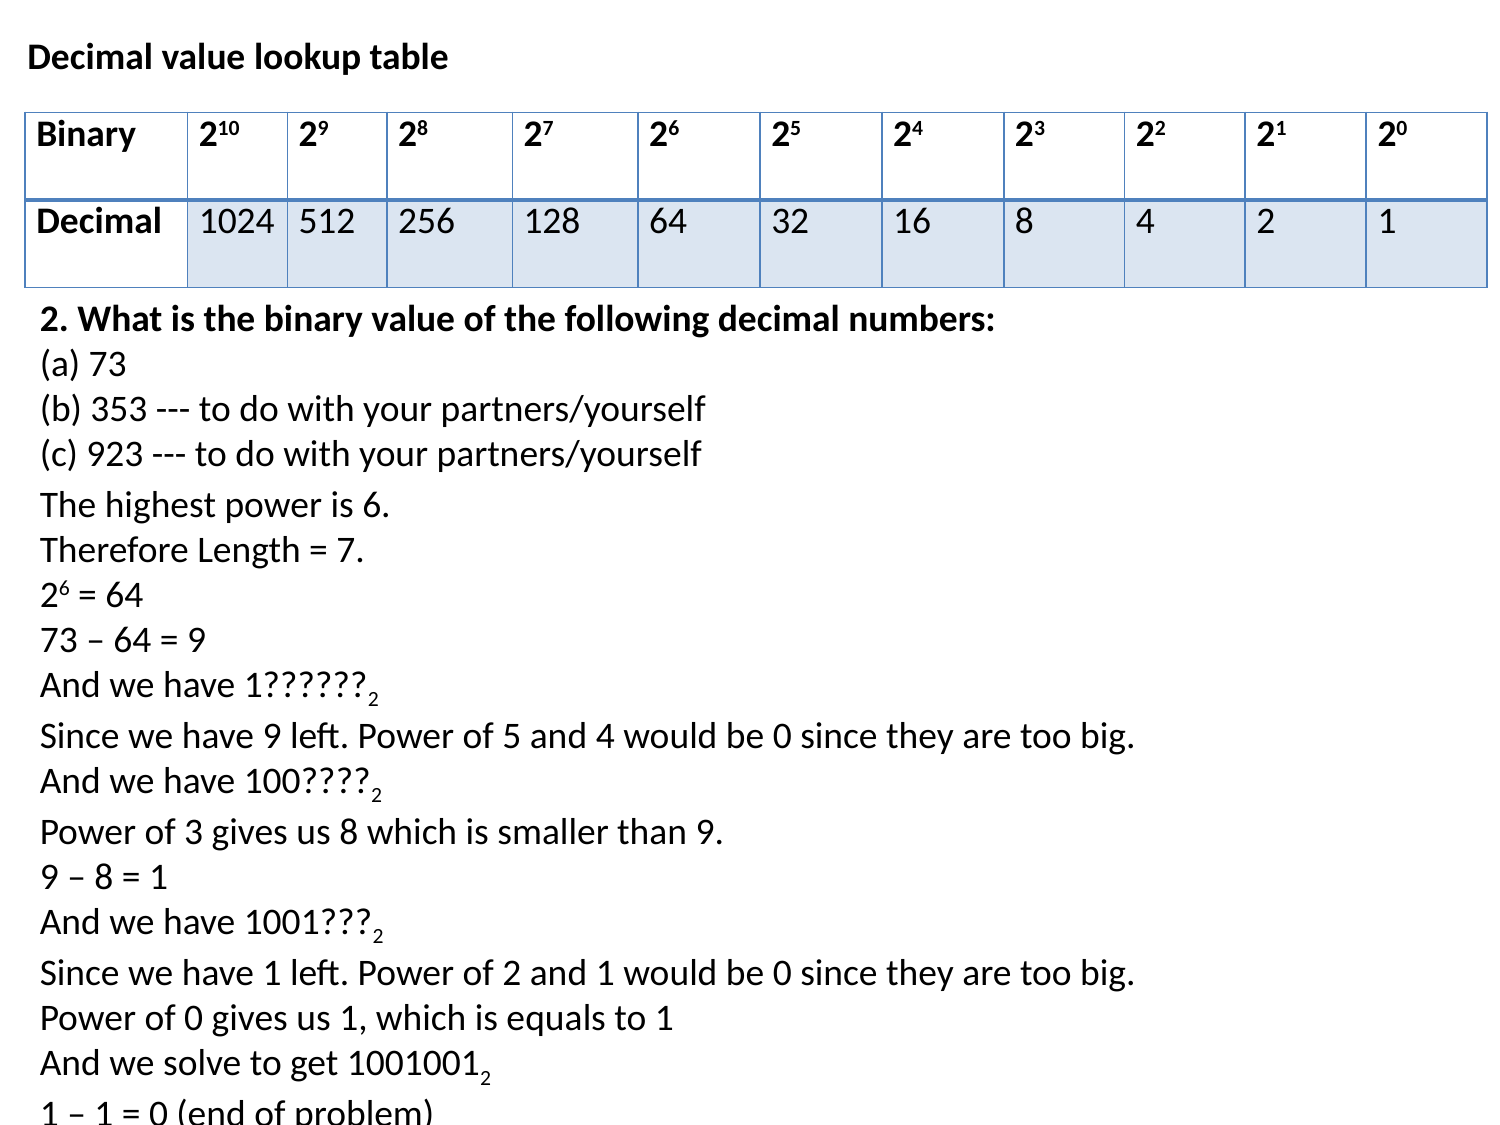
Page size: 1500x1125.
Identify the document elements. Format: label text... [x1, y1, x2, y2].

text_box The highest power is 6. Therefore Length = 7. 26 = 64 73 – 64 = 9 And we have 1??????2 Since we have 9 left. Power of 5 and 4 would be 0 since they are too big. And we have 100????2 Power of 3 gives us 8 which is smaller than 9. 9 – 8 = 1 And we have 1001???2 Since we have 1 left. Power of 2 and 1 would be 0 since they are too big. Power of 0 gives us 1, which is equals to 1 And we solve to get 10010012 1 – 1 = 0 (end of problem) [24, 472, 1286, 1125]
table_header 22 [1125, 113, 1244, 198]
table_cell 4 [1125, 202, 1244, 286]
table_header 24 [883, 113, 1003, 198]
table_header 23 [1005, 113, 1124, 198]
table_cell 1 [1367, 202, 1486, 287]
table_header 210 [188, 113, 287, 198]
table_header 21 [1246, 113, 1365, 198]
table_cell 32 [761, 202, 881, 286]
text_box 2. What is the binary value of the following decimal numbers: (a) 73 (b) 353 --- to do with your partners/yourself (c) 923 --- to do with your partners/yourself [24, 286, 1327, 527]
table_header 28 [388, 113, 512, 198]
table_cell 64 [639, 202, 759, 286]
table_cell Decimal [26, 202, 187, 286]
table_cell 2 [1246, 202, 1365, 287]
text_box Decimal value lookup table [12, 24, 1425, 85]
table_header 27 [513, 113, 637, 198]
table_header Binary [26, 113, 187, 198]
table_cell 512 [288, 202, 386, 286]
table_cell 8 [1005, 202, 1124, 286]
table_cell 16 [883, 202, 1003, 286]
table_header 20 [1367, 113, 1486, 198]
table_cell 256 [388, 202, 512, 286]
table_cell 1024 [188, 202, 287, 286]
table_cell 128 [513, 202, 637, 286]
table_header 29 [288, 113, 386, 198]
table_header 26 [639, 113, 759, 198]
table_header 25 [761, 113, 881, 198]
